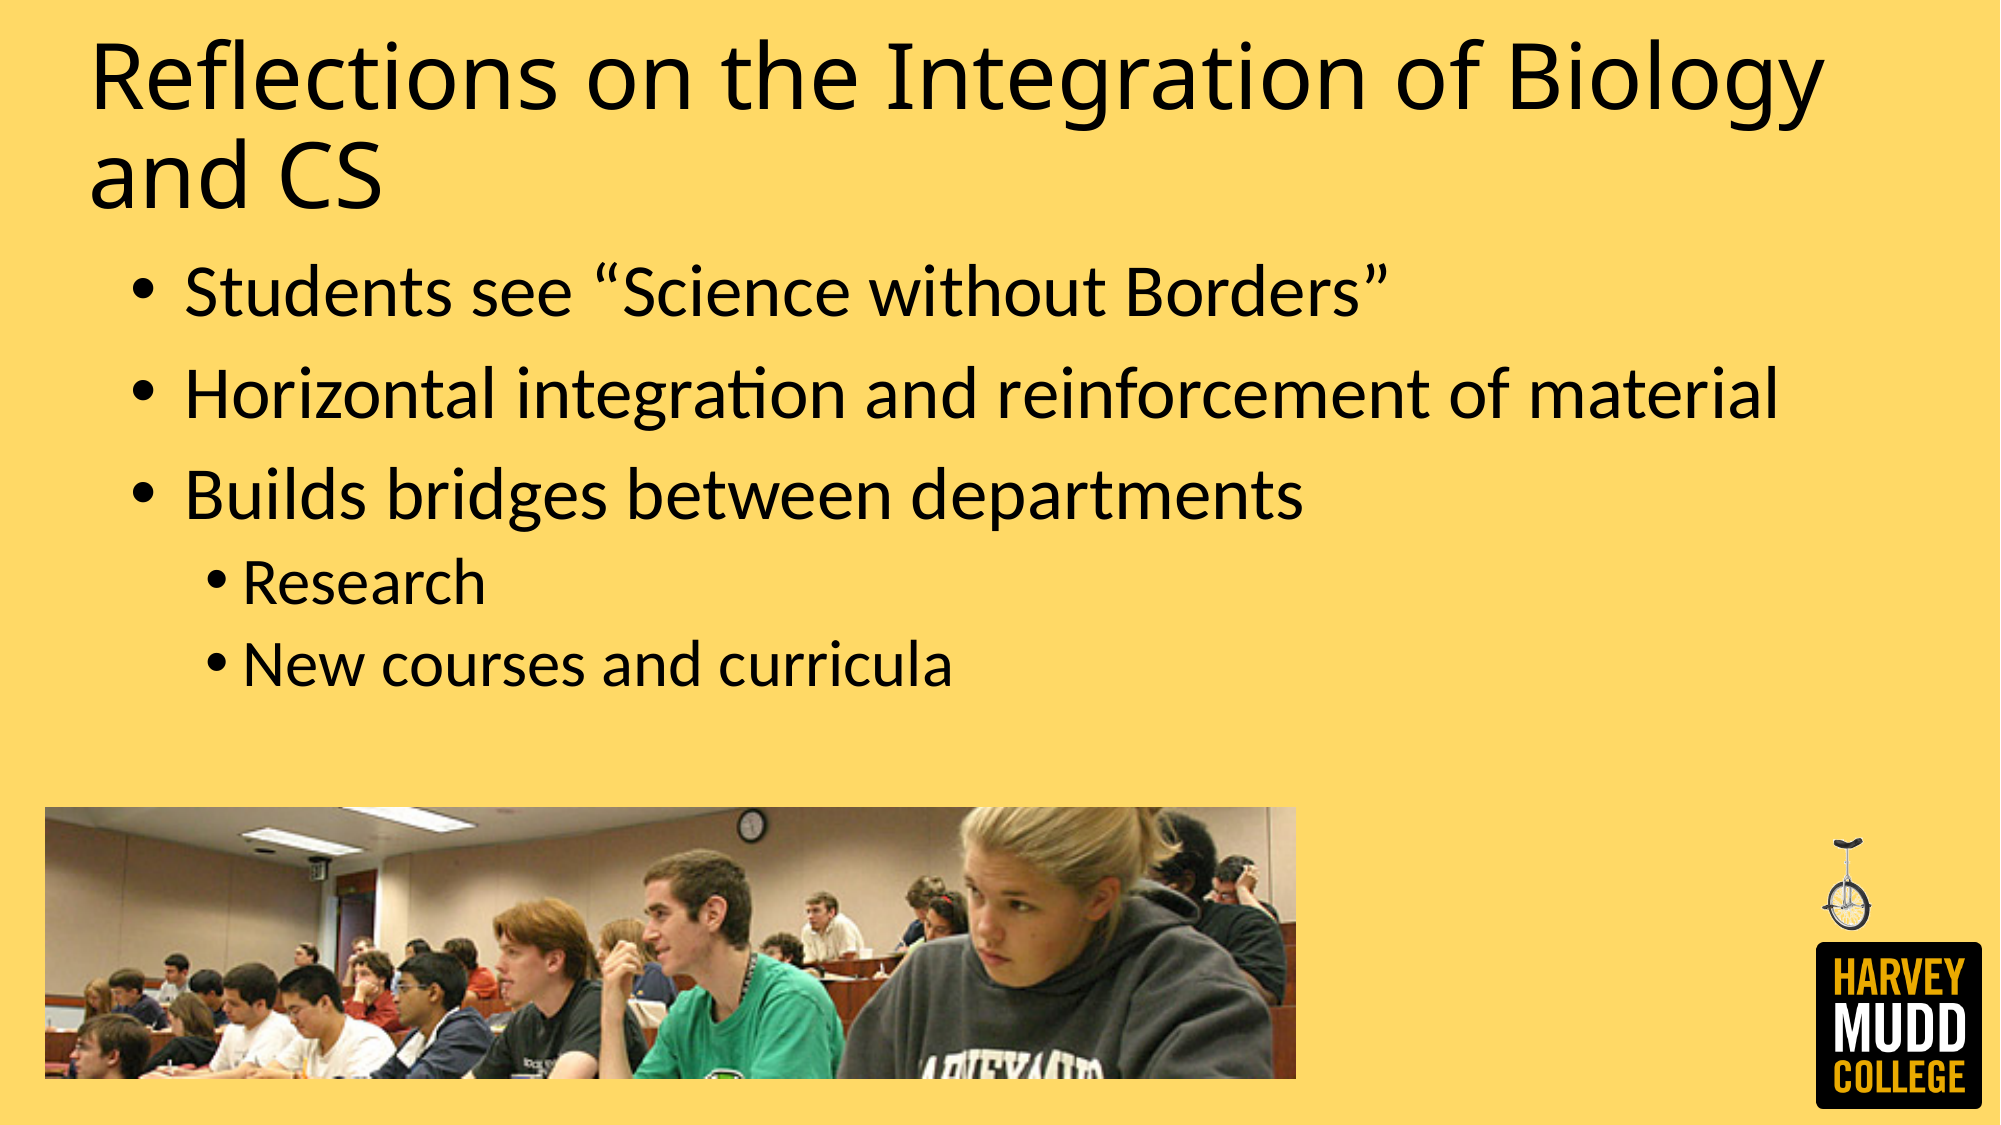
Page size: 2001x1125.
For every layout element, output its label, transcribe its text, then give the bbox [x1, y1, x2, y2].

list Students see “Science without Borders” Horizontal integration and reinforcement of material Builds bridges between departments Research New courses and curricula [115, 244, 1841, 958]
picture [1815, 836, 1878, 933]
title Reflections on the Integration of Biology and CS [73, 20, 1863, 238]
picture [1815, 942, 1982, 1109]
picture [45, 807, 1296, 1079]
